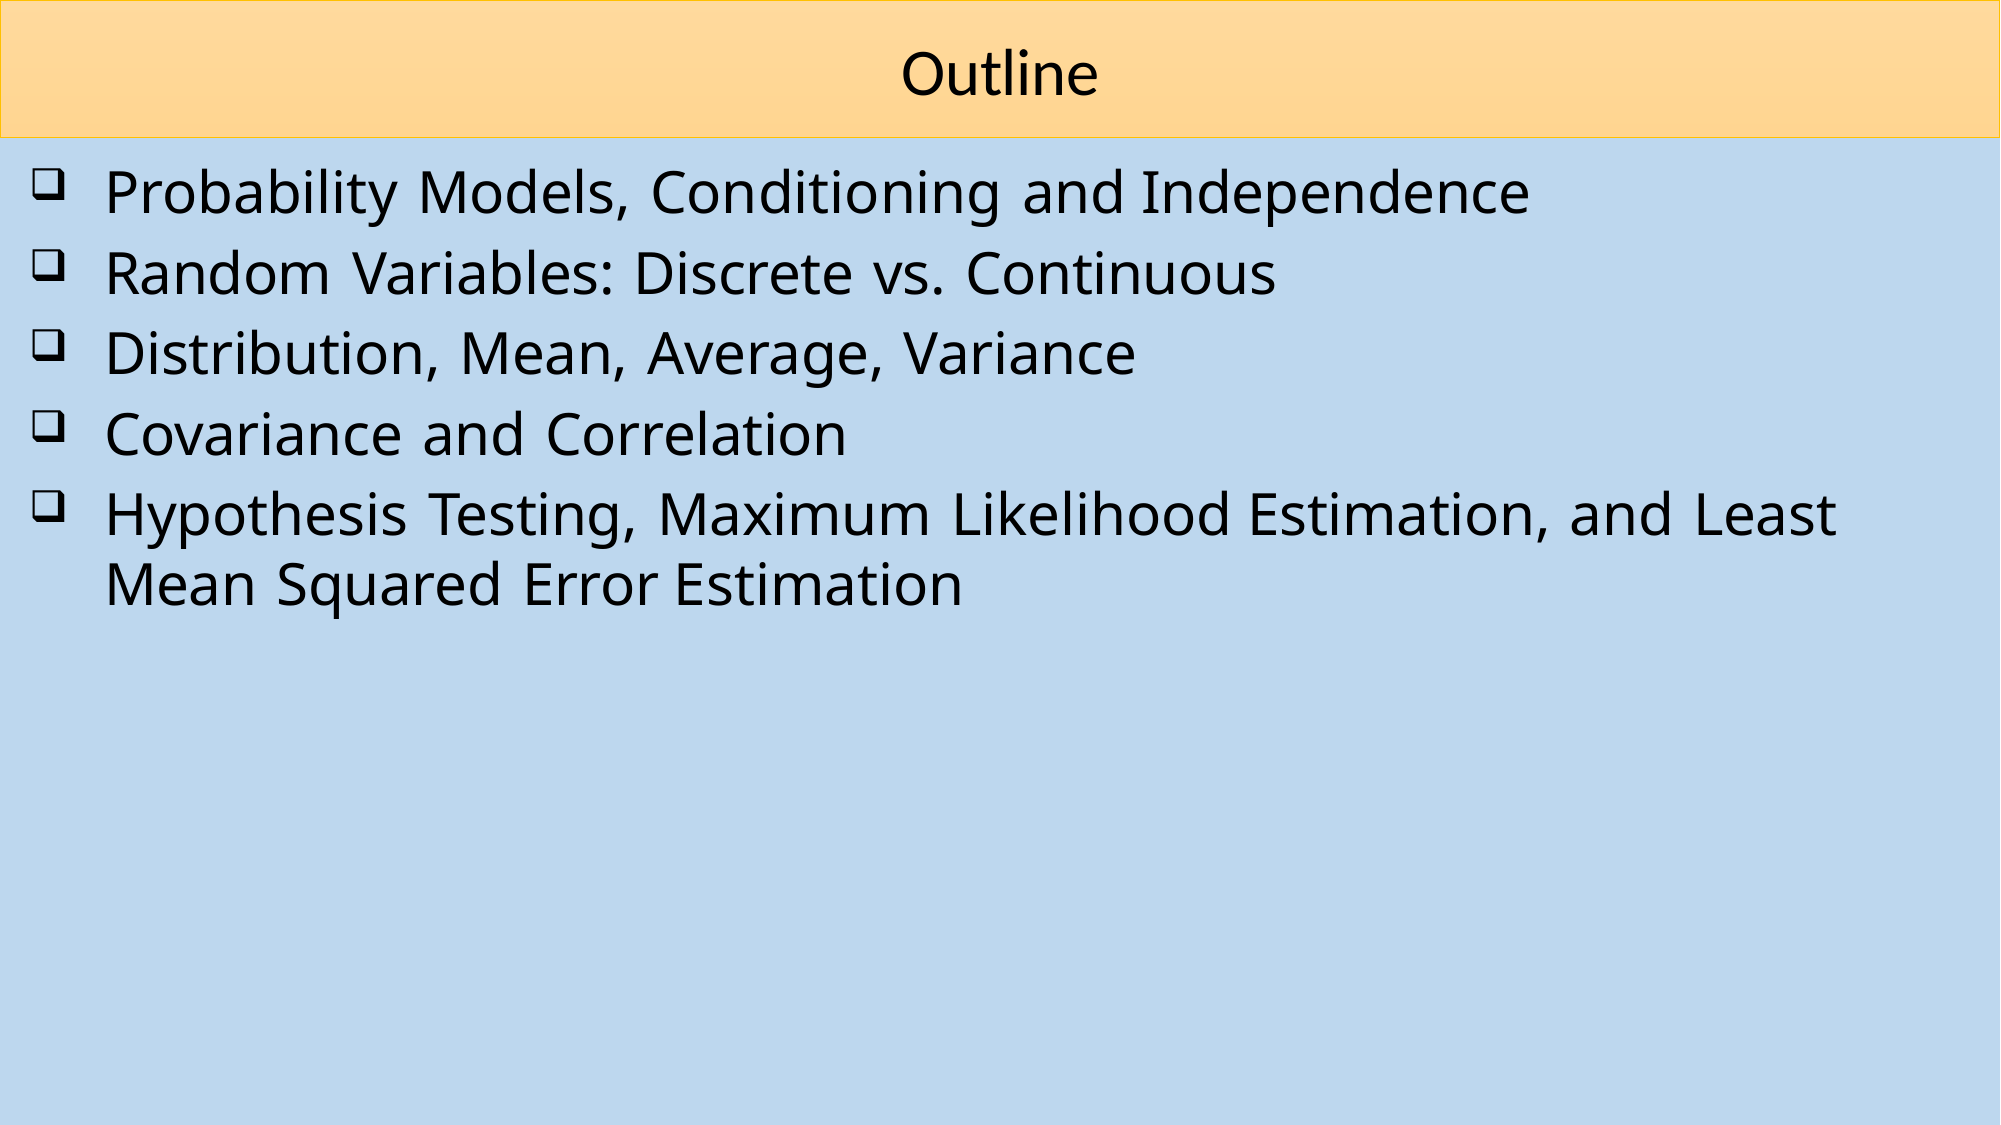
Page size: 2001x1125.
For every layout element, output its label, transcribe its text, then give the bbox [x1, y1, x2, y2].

text_box Probability Models, Conditioning and Independence Random Variables: Discrete vs. Continuous Distribution, Mean, Average, Variance Covariance and Correlation Hypothesis Testing, Maximum Likelihood Estimation, and Least Mean Squared Error Estimation [27, 155, 1904, 708]
title Outline [0, 0, 2000, 138]
